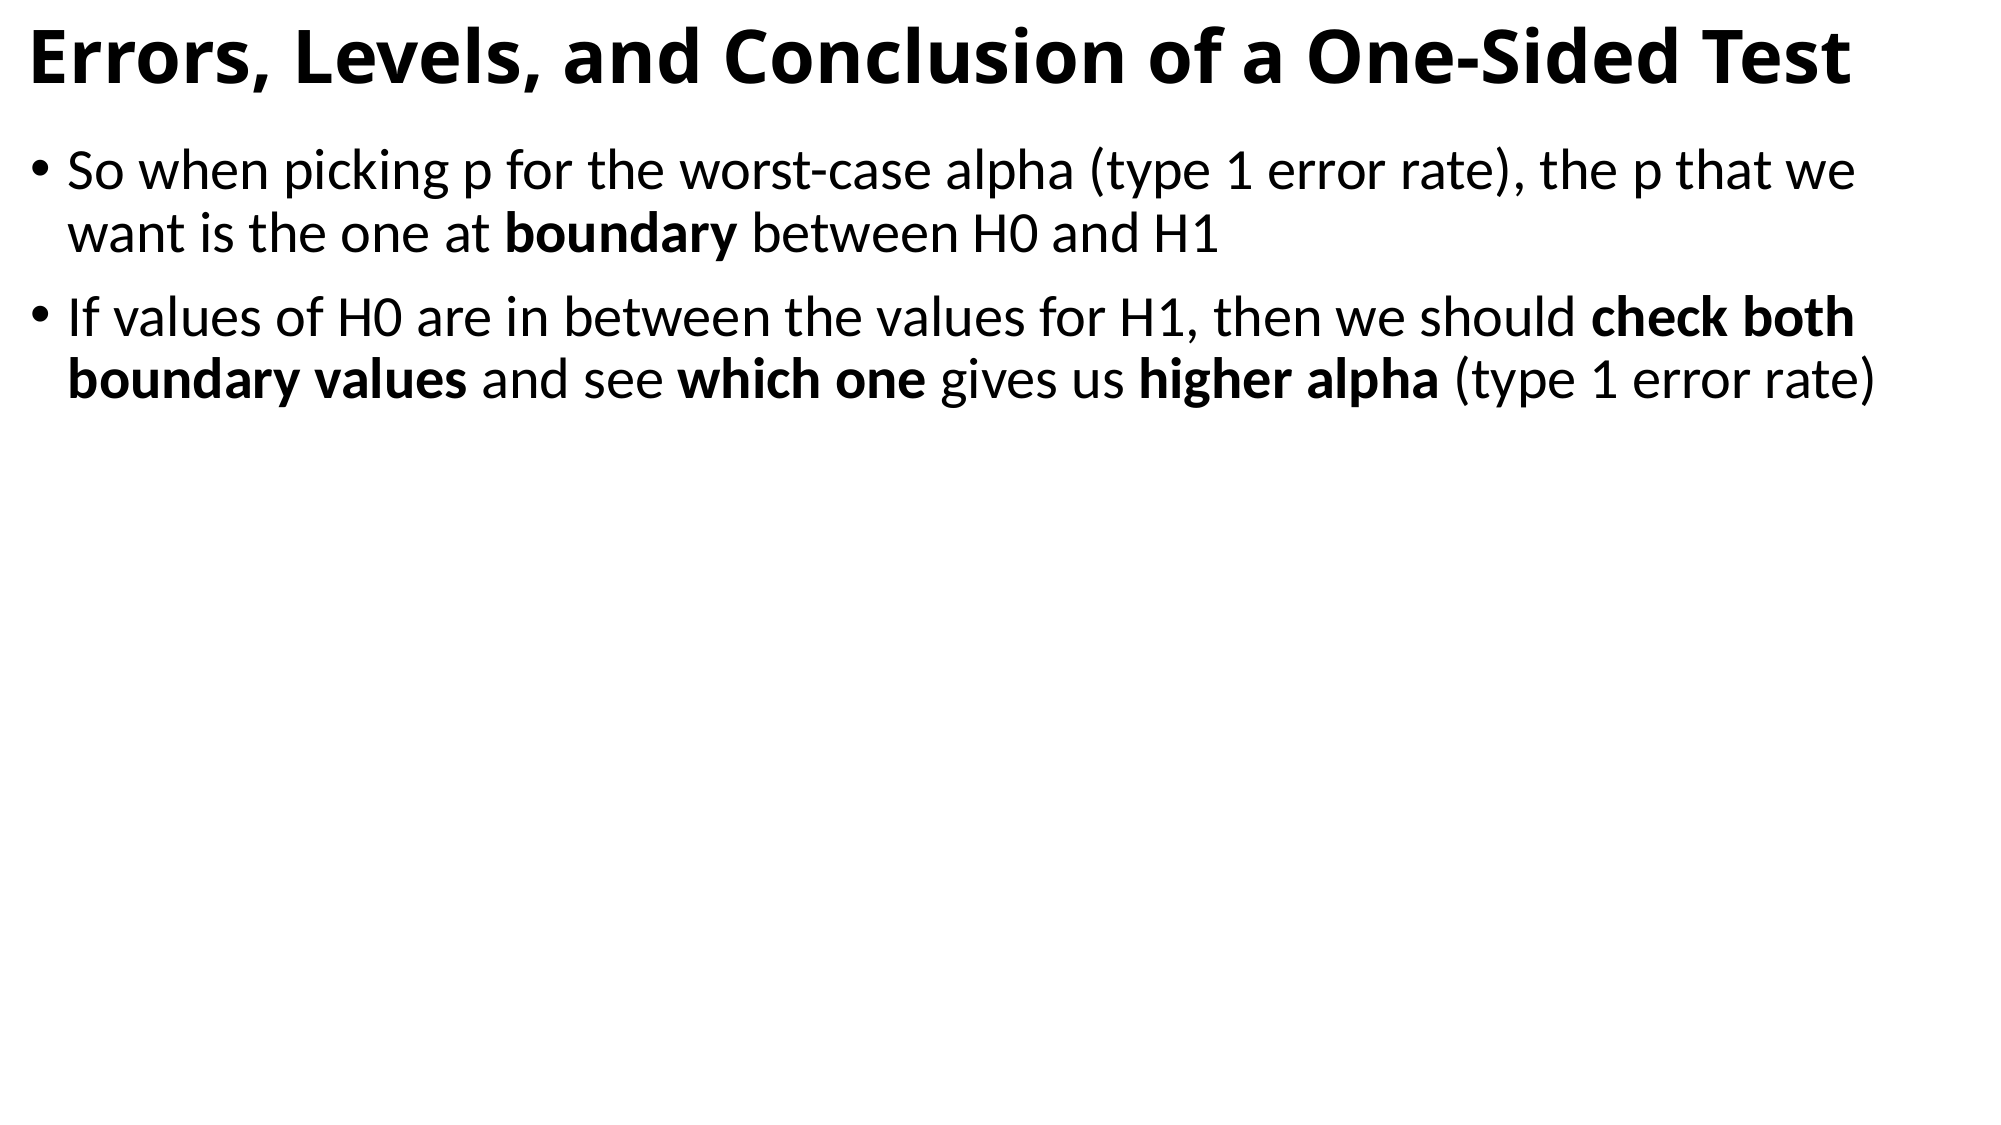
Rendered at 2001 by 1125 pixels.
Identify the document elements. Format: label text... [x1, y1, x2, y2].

title Errors, Levels, and Conclusion of a One-Sided Test [12, 11, 1974, 109]
list So when picking p for the worst-case alpha (type 1 error rate), the p that we want is the one at boundary between H0 and H1 If values of H0 are in between the values for H1, then we should check both boundary values and see which one gives us higher alpha (type 1 error rate) [15, 131, 1974, 1108]
